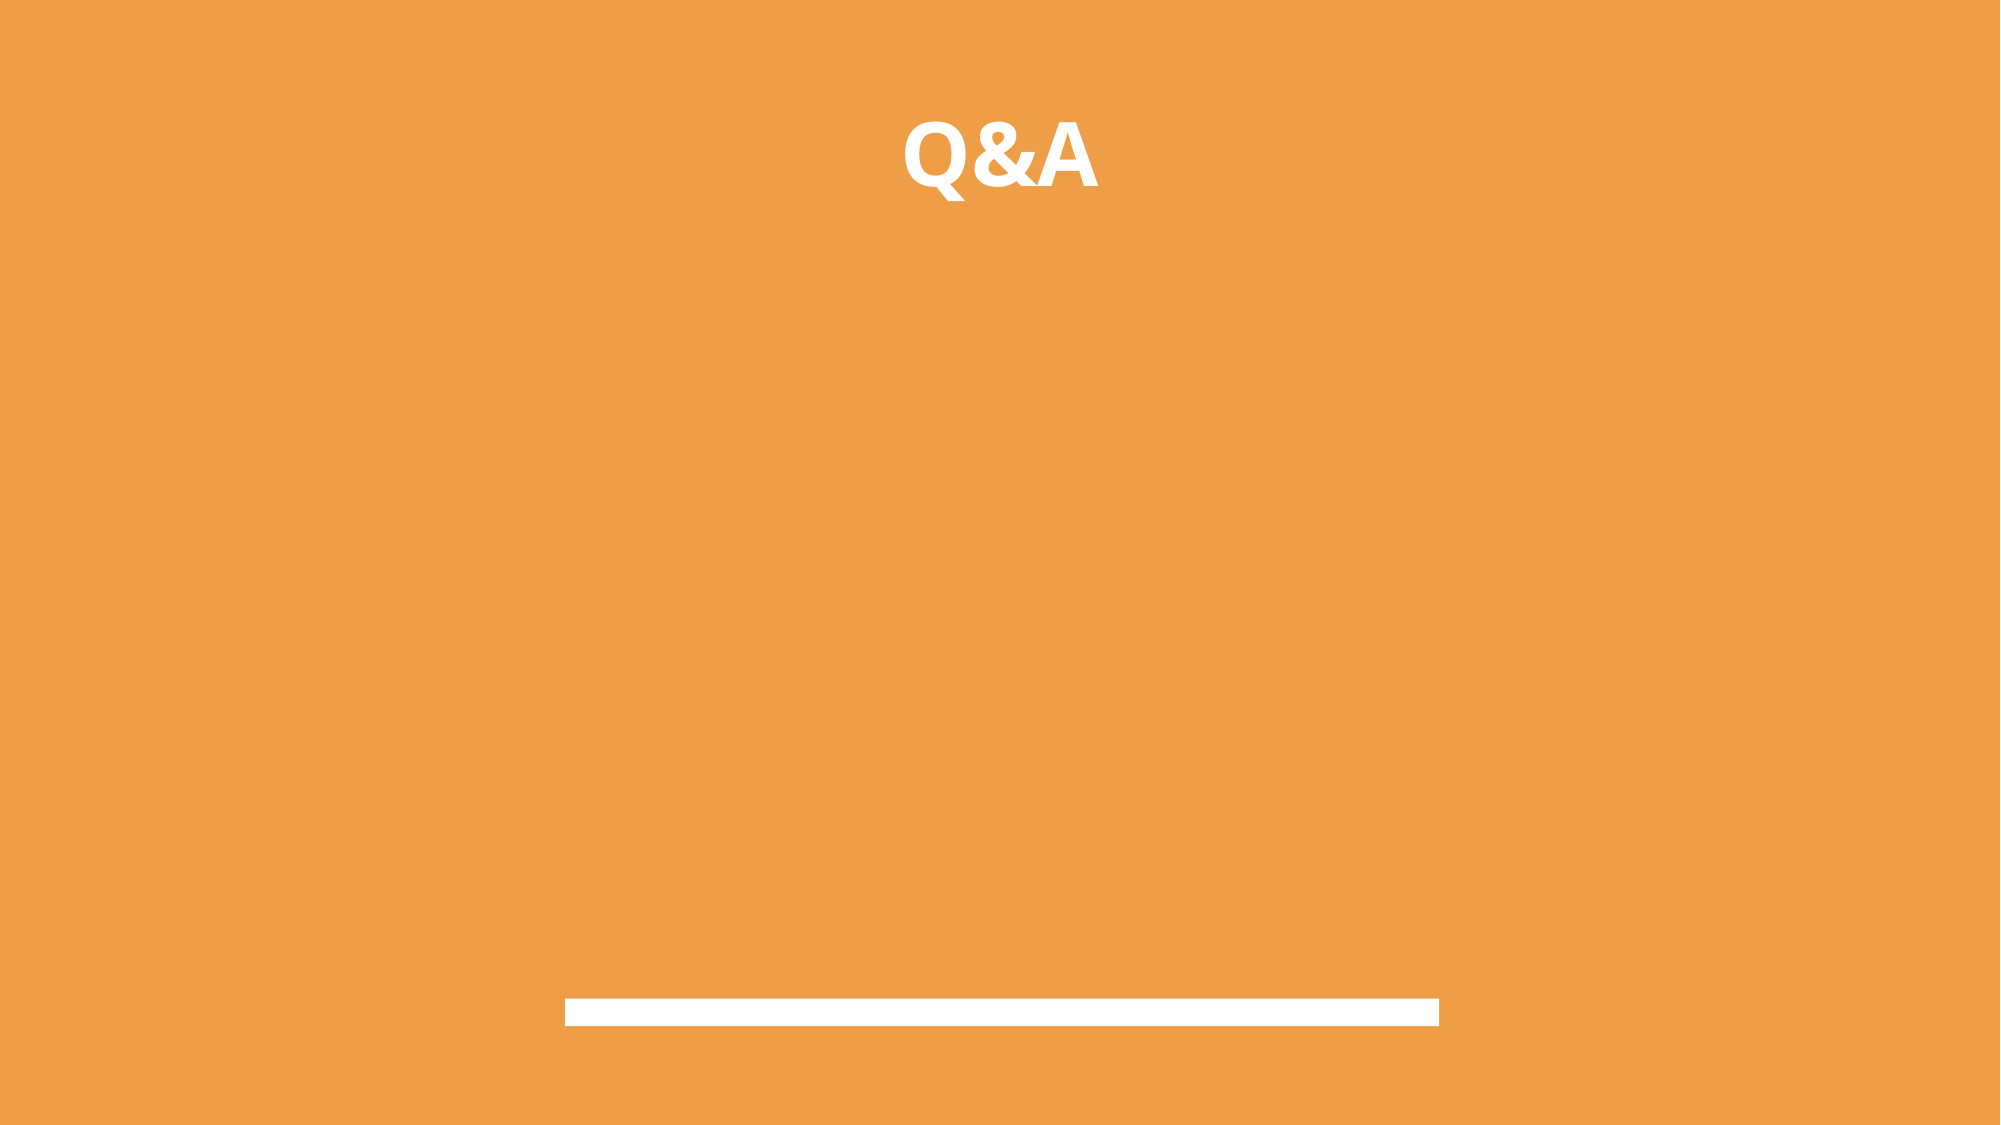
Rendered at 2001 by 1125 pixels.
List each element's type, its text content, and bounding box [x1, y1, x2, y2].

title Q&A [99, 93, 1900, 219]
